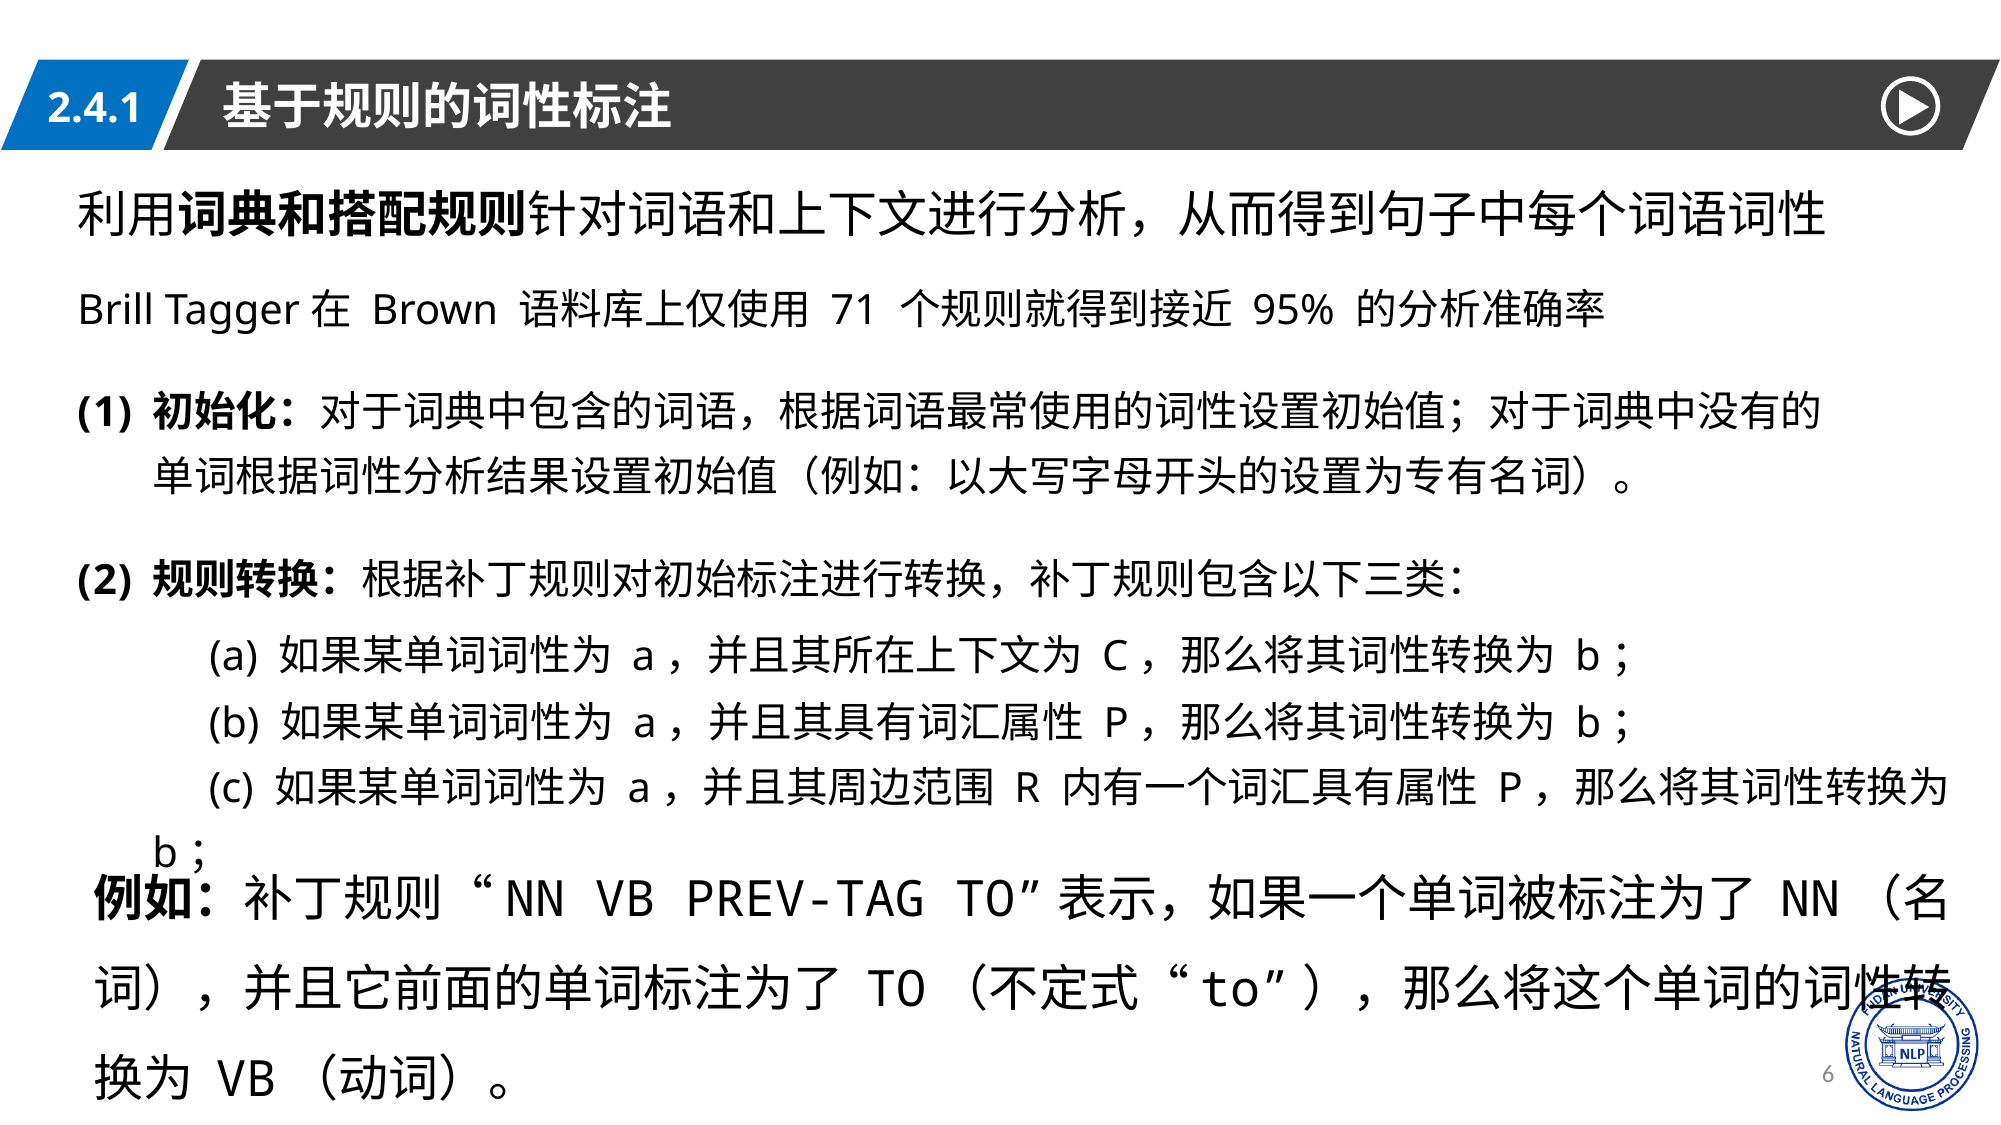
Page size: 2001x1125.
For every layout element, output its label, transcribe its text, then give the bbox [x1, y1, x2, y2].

text_box 例如：补丁规则“NN VB PREV-TAG TO”表示，如果一个单词被标注为了 NN（名词），并且它前面的单词标注为了 TO（不定式“to”），那么将这个单词的词性转换为 VB（动词）。 [78, 828, 1984, 1114]
picture [1834, 972, 1985, 1117]
text_box 利用词典和搭配规则针对词语和上下文进行分析，从而得到句子中每个词语词性 Brill Tagger在 Brown 语料库上仅使用 71 个规则就得到接近 95% 的分析准确率 初始化：对于词典中包含的词语，根据词语最常使用的词性设置初始值；对于词典中没有的 单词根据词性分析结果设置初始值（例如：以大写字母开头的设置为专有名词）。 规则转换：根据补丁规则对初始标注进行转换，补丁规则包含以下三类： (a) 如果某单词词性为 a，并且其所在上下文为 C，那么将其词性转换为 b； (b) 如果某单词词性为 a，并且其具有词汇属性 P，那么将其词性转换为 b； (c) 如果某单词词性为 a，并且其周边范围 R 内有一个词汇具有属性 P，那么将其词性转换为 b； [62, 157, 2000, 883]
text_box [1, 89, 157, 150]
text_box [1883, 78, 1939, 134]
text_box [32, 59, 189, 120]
text_box [163, 59, 2000, 150]
text_box 2.4.1 [26, 73, 164, 138]
text_box 基于规则的词性标注 [207, 66, 687, 142]
